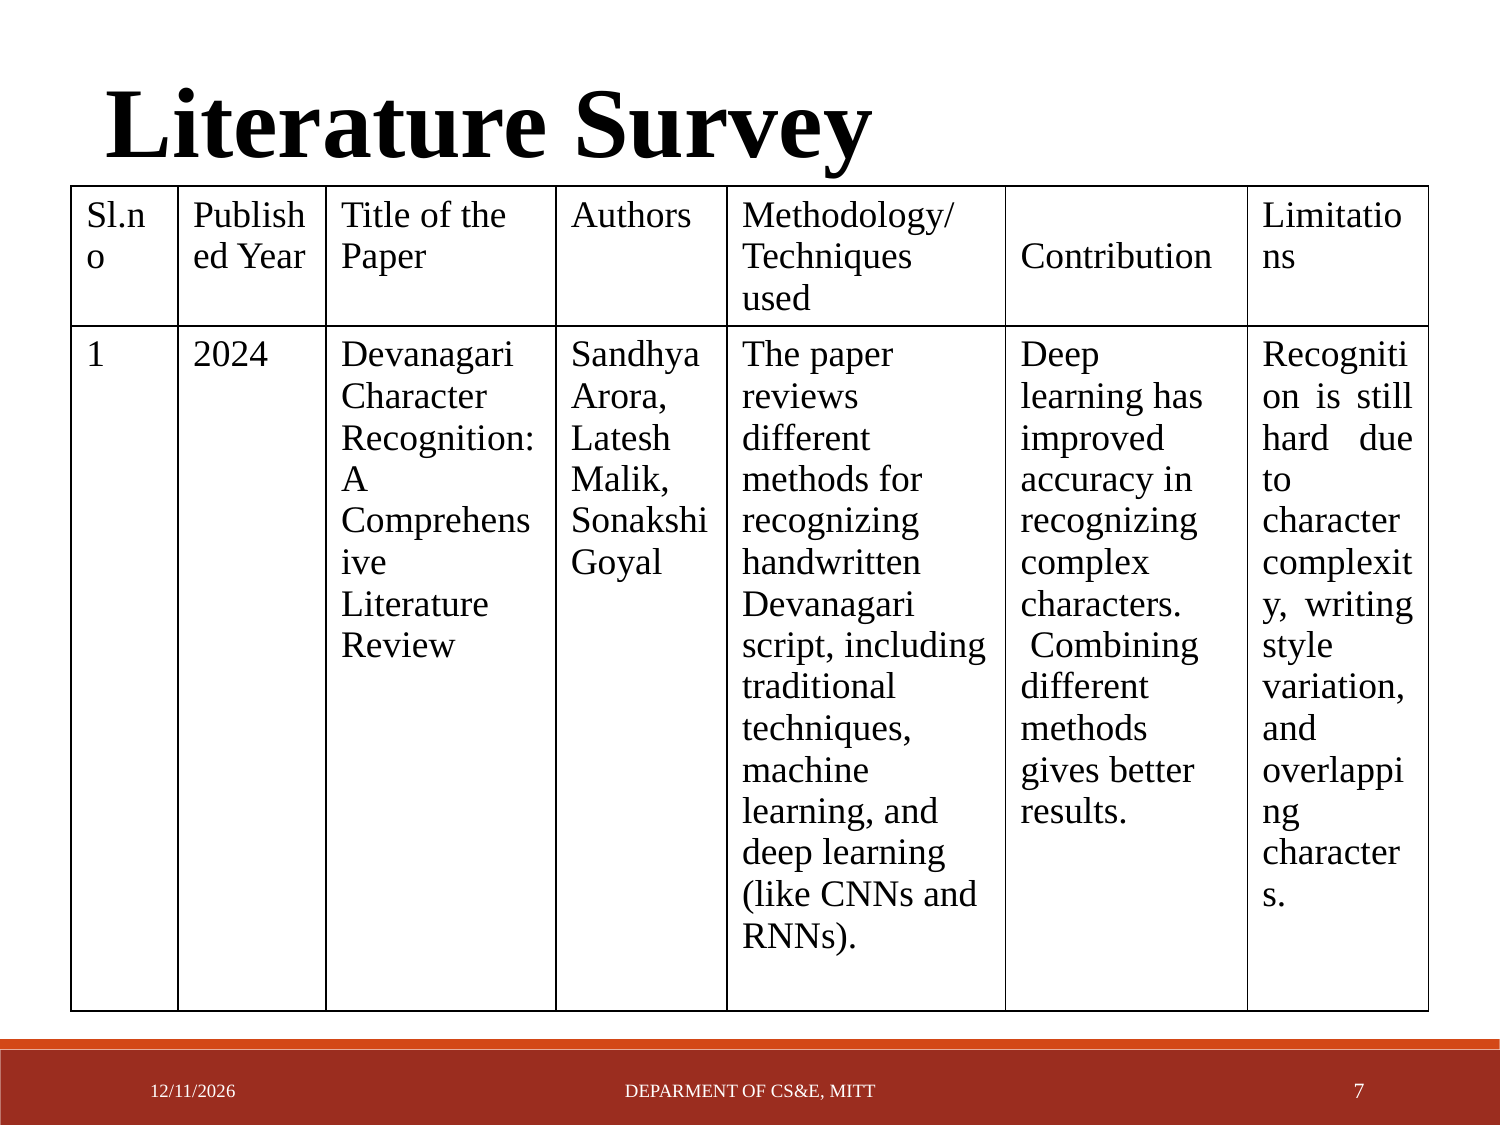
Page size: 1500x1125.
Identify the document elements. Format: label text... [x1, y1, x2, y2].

table_cell Sandhya Arora, Latesh Malik, Sonakshi Goyal [557, 327, 726, 1010]
table_cell Deep learning has improved accuracy in recognizing complex characters. Combining different methods gives better results. [1006, 327, 1247, 1010]
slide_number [135, 1059, 440, 1120]
text_box Literature Survey [91, 50, 1076, 185]
table_header Title of the Paper [327, 187, 555, 325]
table_header Sl.no [72, 187, 177, 325]
table_header Contribution [1006, 187, 1247, 325]
slide_number 7 [1218, 1059, 1380, 1120]
table_cell 2024 [179, 327, 325, 1010]
table_cell 1 [72, 327, 177, 1010]
table_cell The paper reviews different methods for recognizing handwritten Devanagari script, including traditional techniques, machine learning, and deep learning (like CNNs and RNNs). [728, 327, 1005, 1010]
table_cell Recognition is still hard due to character complexity, writing style variation, and overlapping characters. [1248, 327, 1428, 1010]
footer DEPARMENT OF CS&E, MITT [453, 1059, 1047, 1120]
table_header Authors [557, 187, 726, 325]
table_header Methodology/ Techniques used [728, 187, 1005, 325]
table_header Limitations [1248, 187, 1428, 325]
table_cell Devanagari Character Recognition: A Comprehensive Literature Review [327, 327, 555, 1010]
table_header Published Year [179, 187, 325, 325]
